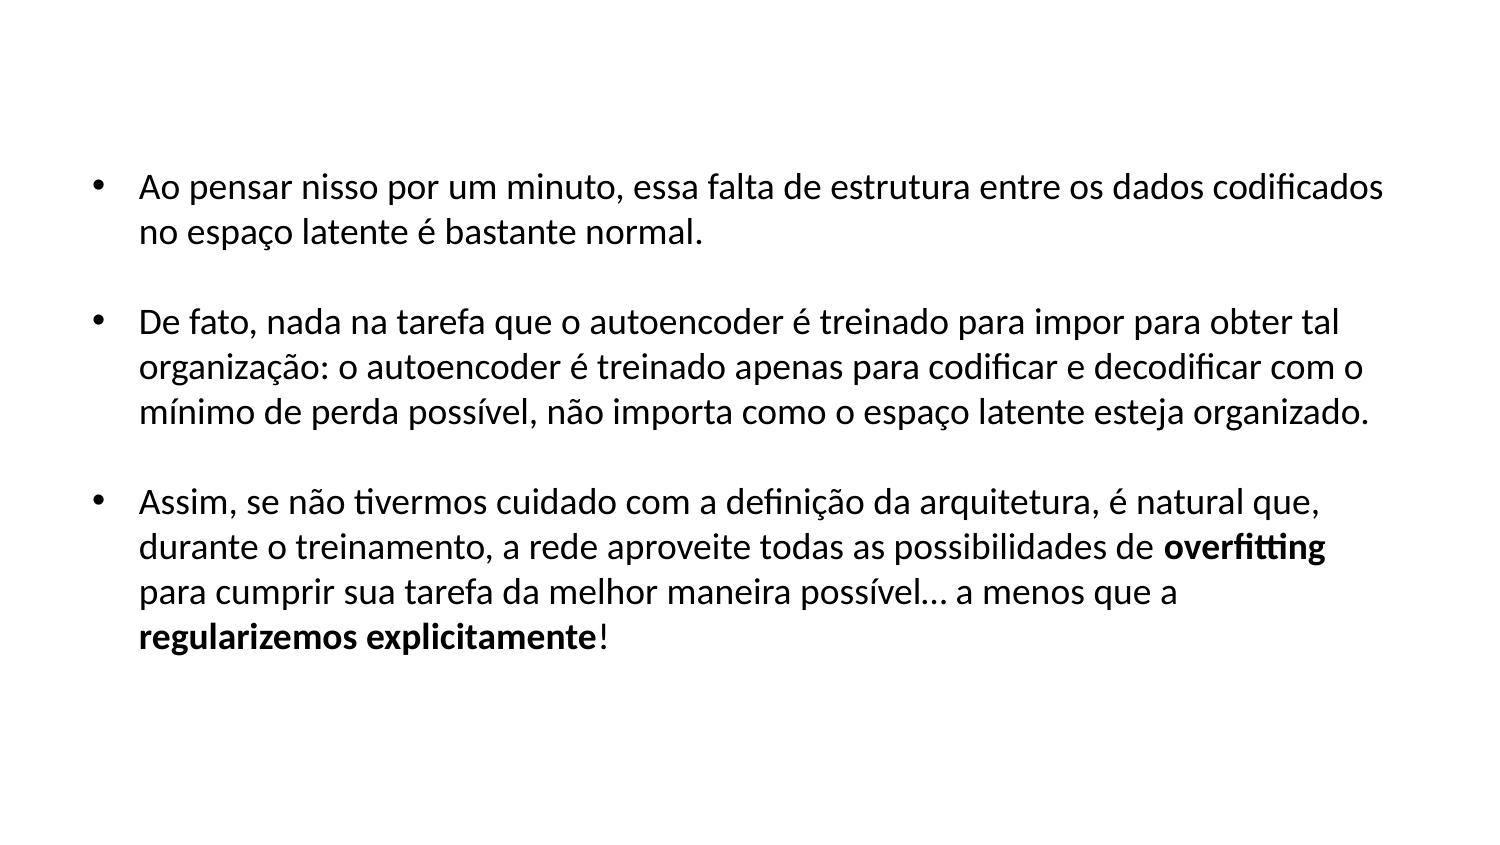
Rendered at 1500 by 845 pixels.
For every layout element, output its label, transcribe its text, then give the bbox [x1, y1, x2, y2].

text_box Ao pensar nisso por um minuto, essa falta de estrutura entre os dados codificados no espaço latente é bastante normal. De fato, nada na tarefa que o autoencoder é treinado para impor para obter tal organização: o autoencoder é treinado apenas para codificar e decodificar com o mínimo de perda possível, não importa como o espaço latente esteja organizado. Assim, se não tivermos cuidado com a definição da arquitetura, é natural que, durante o treinamento, a rede aproveite todas as possibilidades de overfitting para cumprir sua tarefa da melhor maneira possível… a menos que a regularizemos explicitamente! [77, 154, 1416, 665]
